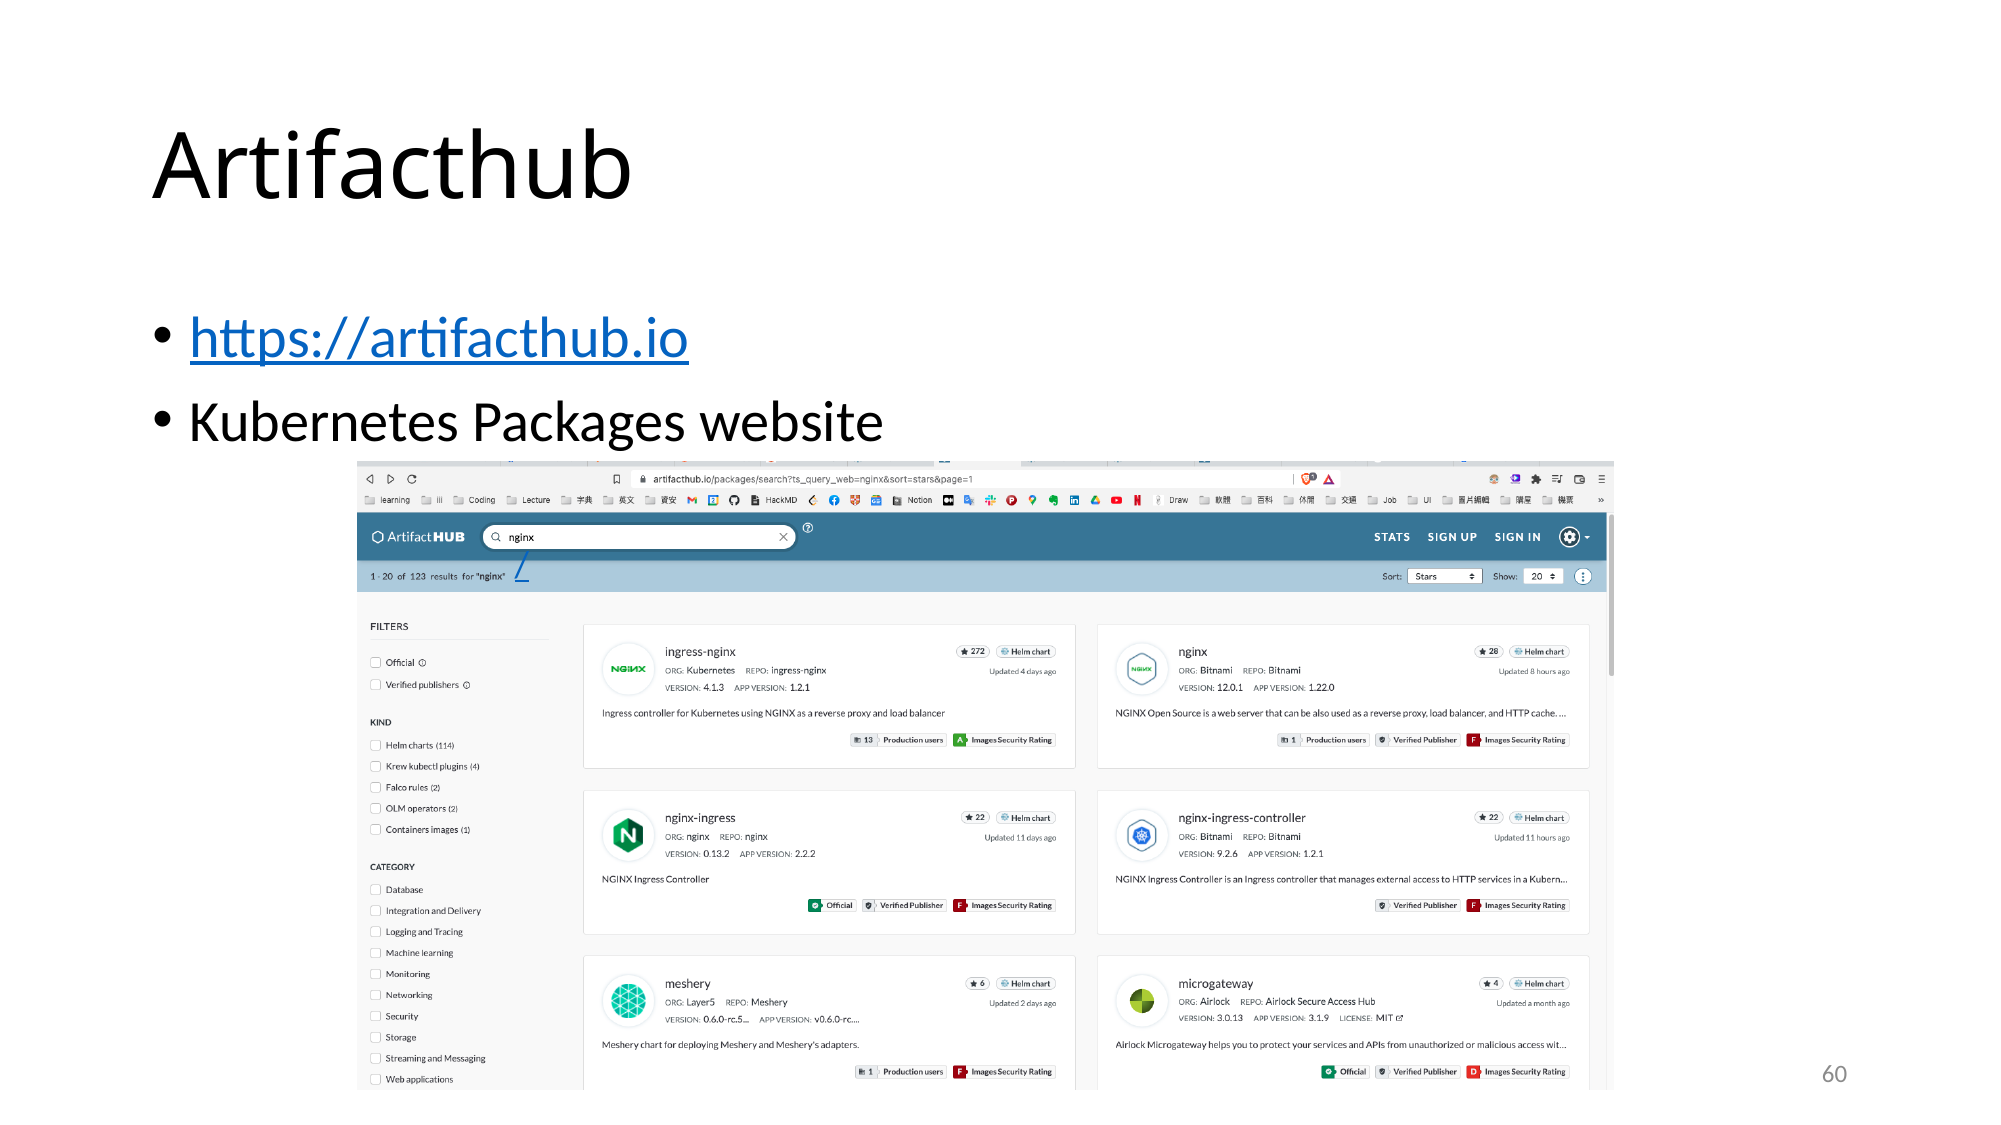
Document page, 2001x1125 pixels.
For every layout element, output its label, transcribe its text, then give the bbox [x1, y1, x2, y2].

title Artifacthub [137, 59, 1863, 278]
slide_number 60 [1412, 1042, 1863, 1103]
list https://artifacthub.io Kubernetes Packages website [137, 299, 1863, 1014]
picture [357, 461, 1614, 1090]
